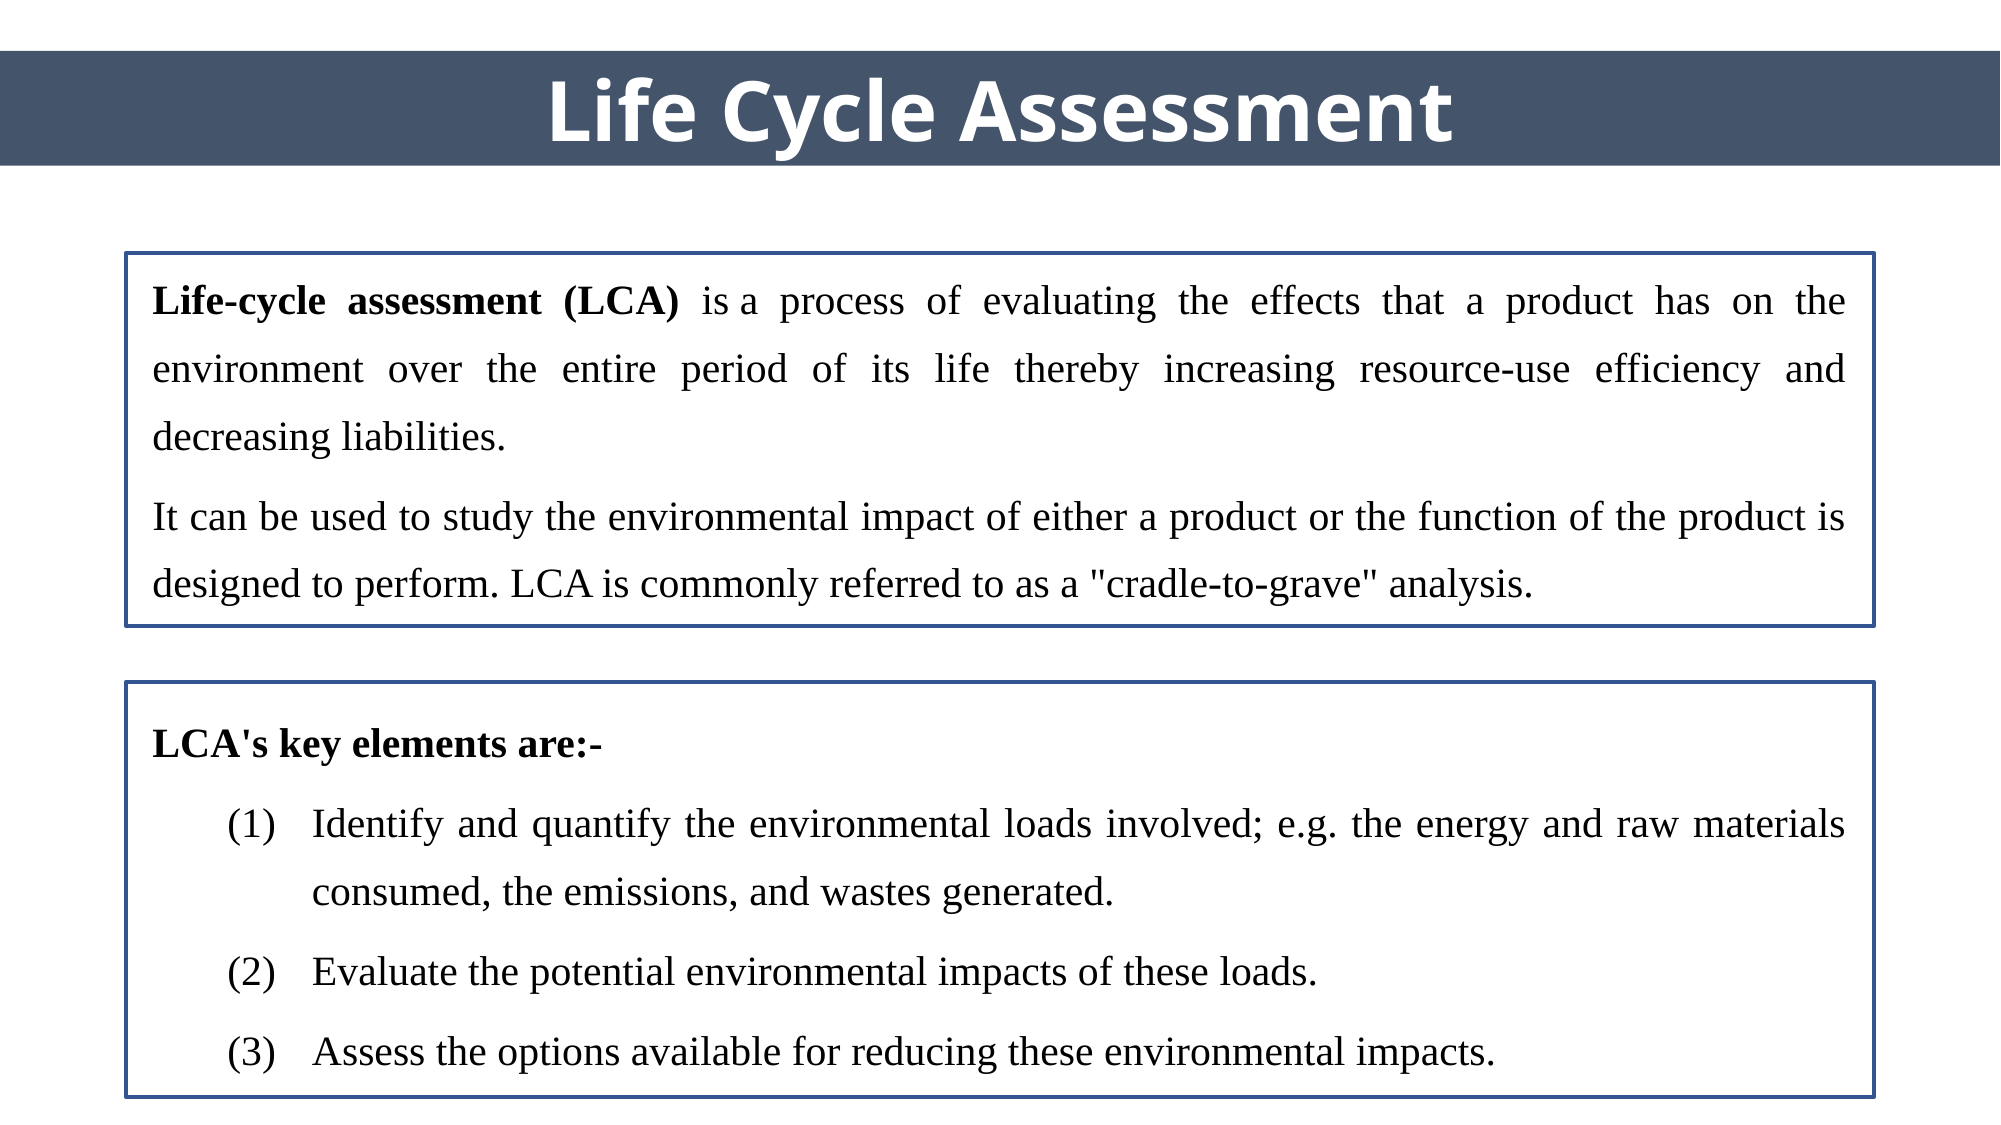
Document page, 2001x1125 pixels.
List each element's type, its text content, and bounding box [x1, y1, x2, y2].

text_box [1863, 251, 1876, 628]
text_box [124, 251, 137, 628]
text_box [124, 680, 1876, 1099]
text_box Life Cycle Assessment [0, 50, 2000, 166]
list Life-cycle assessment (LCA) is a process of evaluating the effects that a product has on the environment over the entire period of its life thereby increasing resource-use efficiency and decreasing liabilities. It can be used to study the environmental impact of either a product or the function of the product is designed to perform. LCA is commonly referred to as a "cradle-to-grave" analysis. LCA's key elements are:- Identify and quantify the environmental loads involved; e.g. the energy and raw materials consumed, the emissions, and wastes generated. Evaluate the potential environmental impacts of these loads. Assess the options available for reducing these environmental impacts. [137, 248, 1863, 1045]
